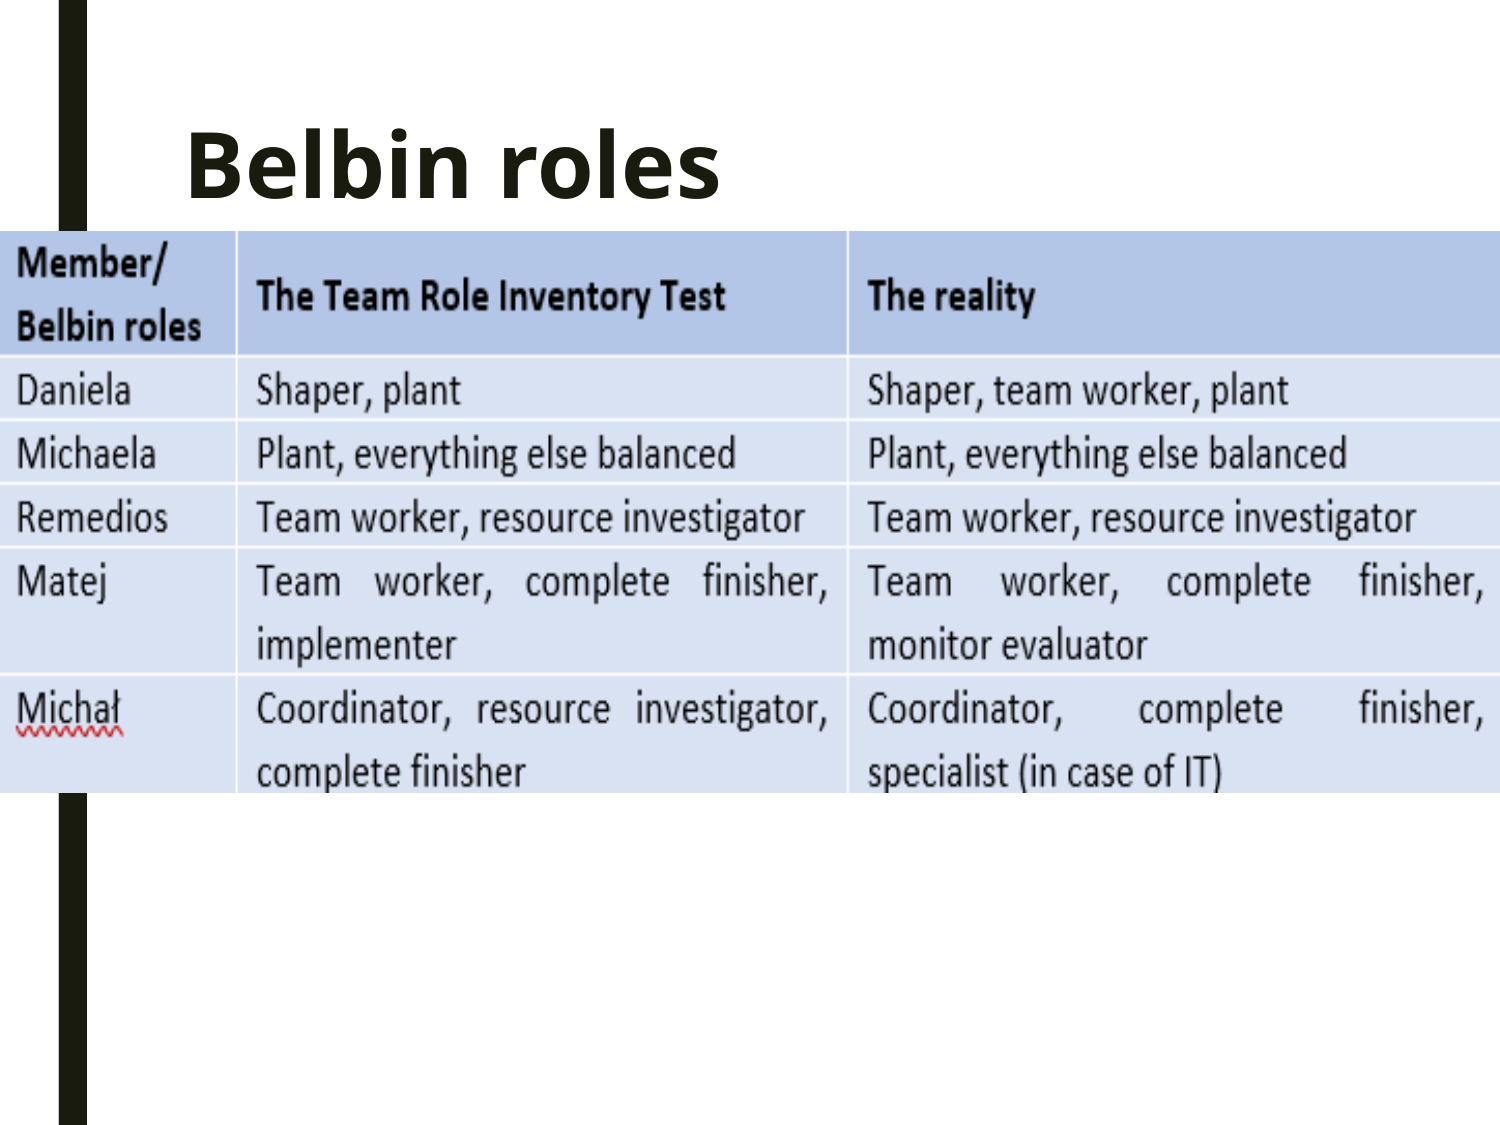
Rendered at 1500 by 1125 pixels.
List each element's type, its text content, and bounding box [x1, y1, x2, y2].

title Belbin roles [168, 112, 1351, 231]
picture [0, 231, 1500, 793]
